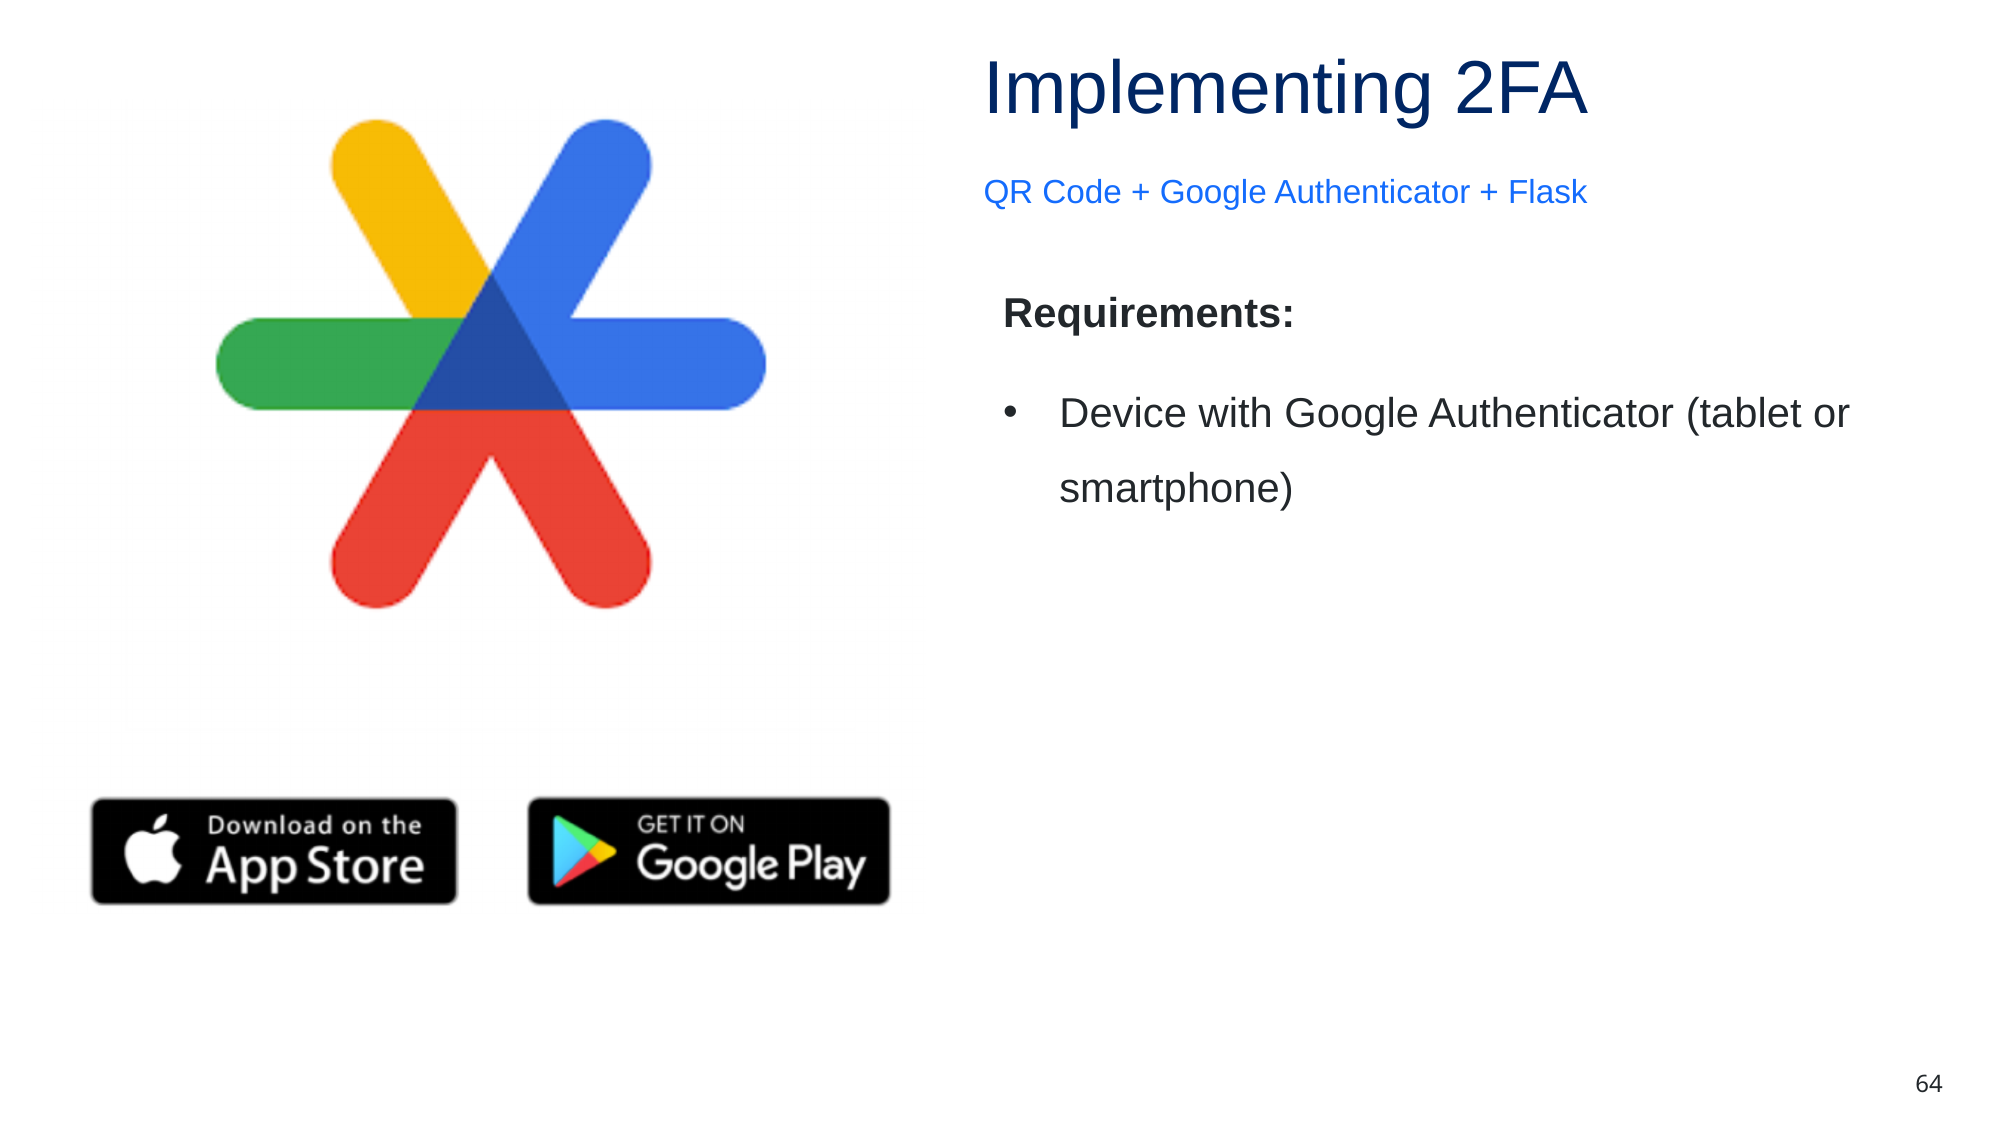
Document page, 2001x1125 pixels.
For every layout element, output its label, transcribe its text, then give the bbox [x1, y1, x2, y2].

title Implementing 2FA [983, 48, 1696, 149]
list Requirements: Device with Google Authenticator (tablet or smartphone) [1003, 260, 1944, 1051]
list QR Code + Google Authenticator + Flask [983, 150, 1622, 210]
picture [30, 99, 926, 914]
slide_number 64 [1824, 1068, 1943, 1099]
